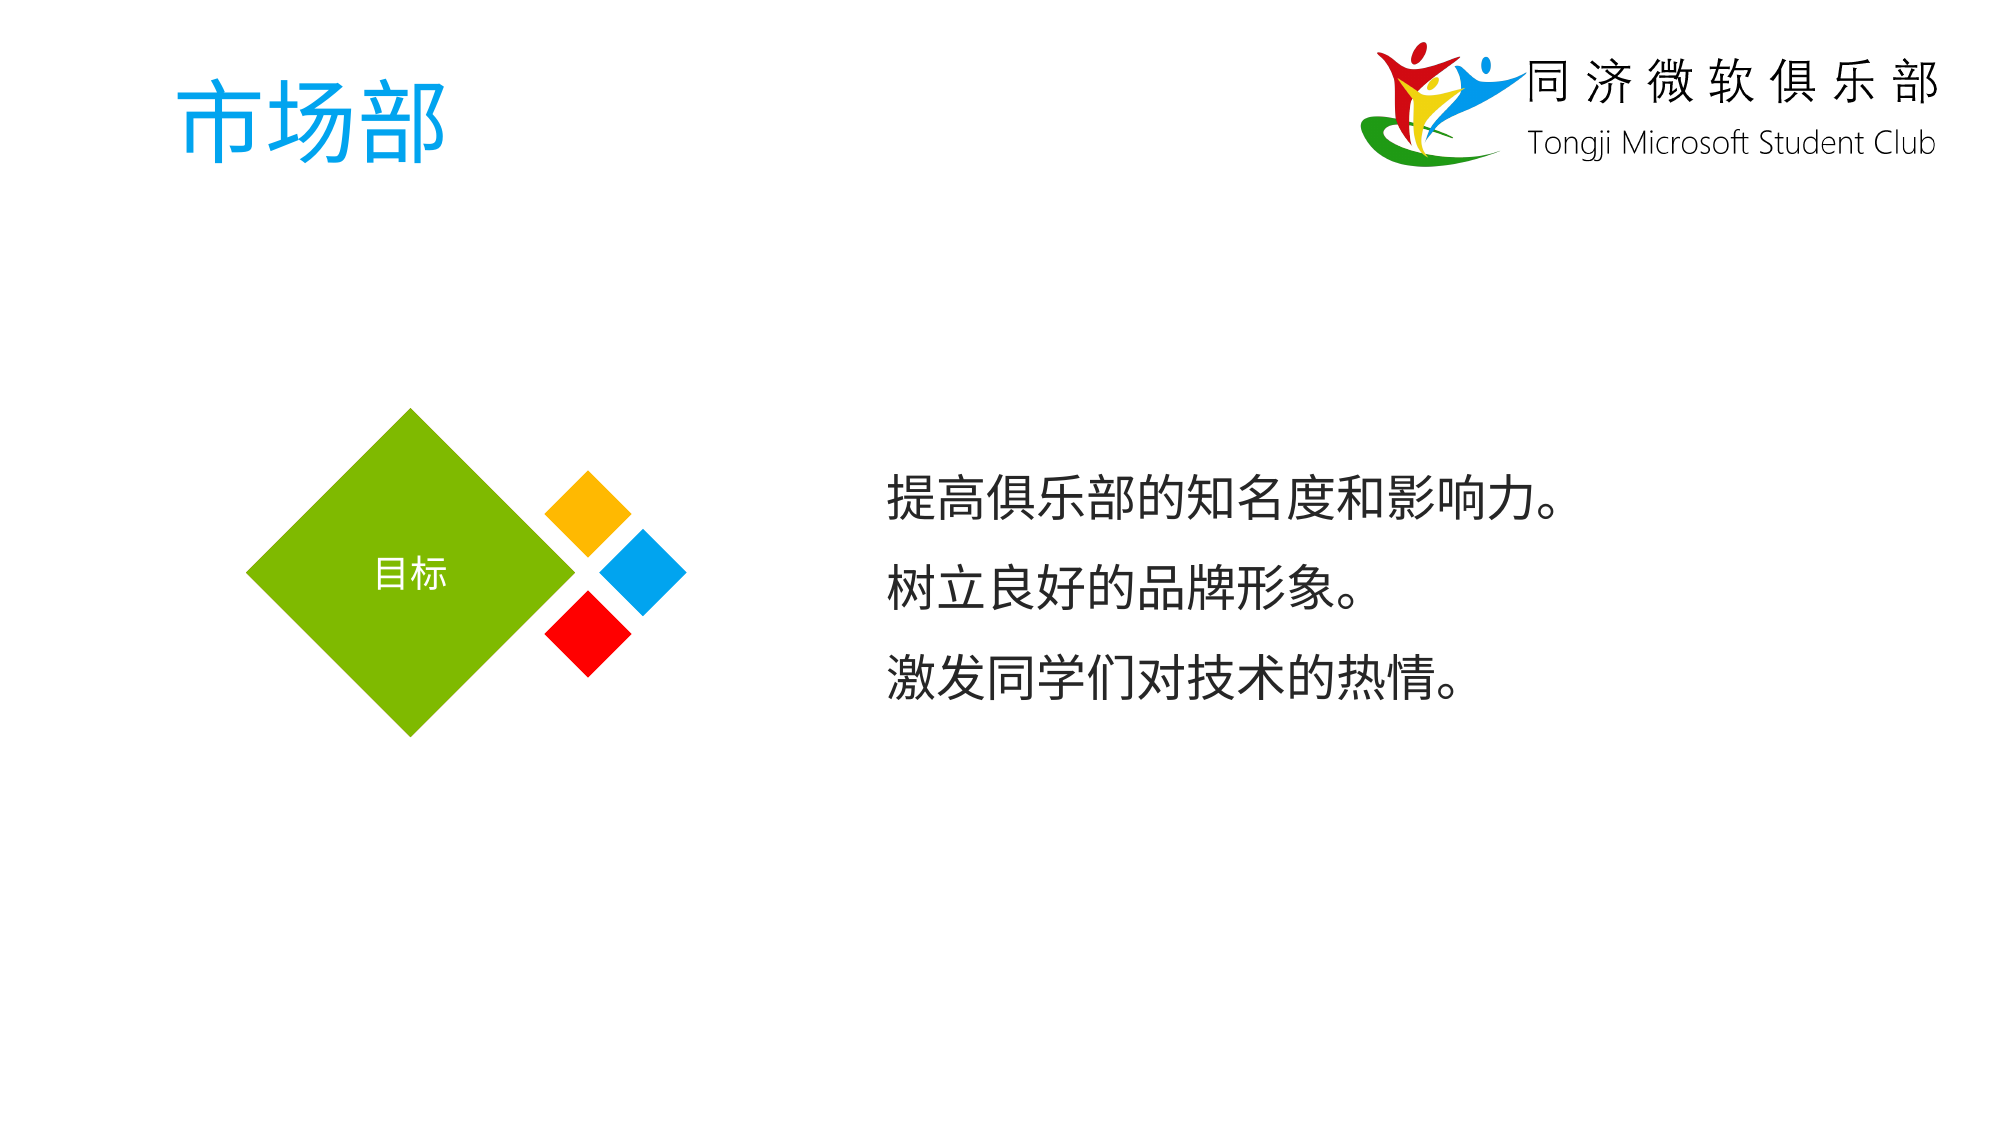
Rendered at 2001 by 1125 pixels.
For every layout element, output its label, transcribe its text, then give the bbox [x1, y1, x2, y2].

picture [1353, 27, 1948, 193]
text_box 提高俱乐部的知名度和影响力。 树立良好的品牌形象。 激发同学们对技术的热情。 [871, 428, 1586, 714]
text_box 目标 [246, 408, 575, 738]
text_box [599, 528, 687, 617]
text_box [544, 470, 632, 558]
text_box 市场部 [158, 60, 851, 193]
text_box [544, 590, 632, 678]
